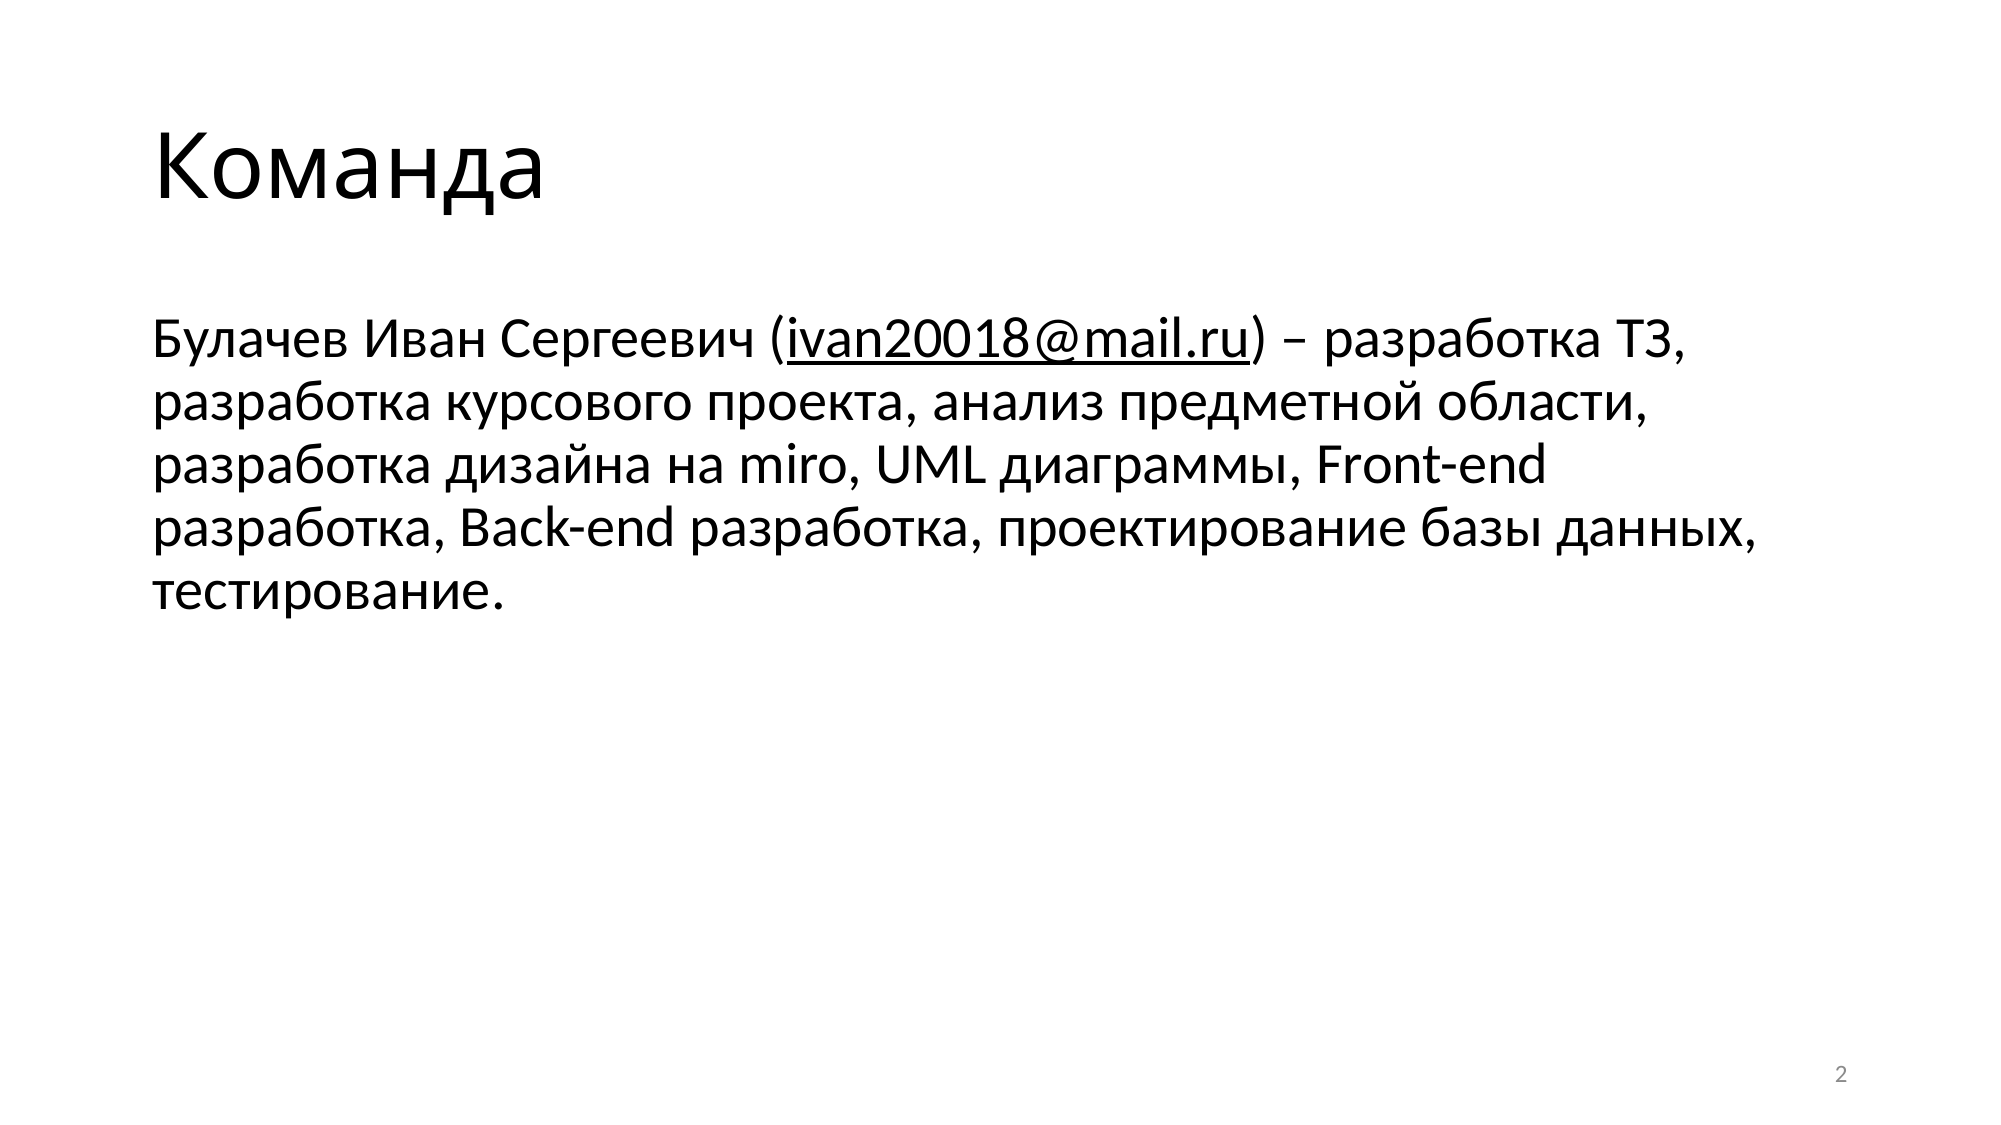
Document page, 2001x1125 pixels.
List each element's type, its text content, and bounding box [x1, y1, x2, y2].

list Булачев Иван Сергеевич (ivan20018@mail.ru) – разработка ТЗ, разработка курсового проекта, анализ предметной области, разработка дизайна на miro, UML диаграммы, Front-end разработка, Back-end разработка, проектирование базы данных, тестирование. [137, 299, 1863, 1014]
slide_number 2 [1412, 1042, 1863, 1103]
title Команда [137, 59, 1863, 278]
